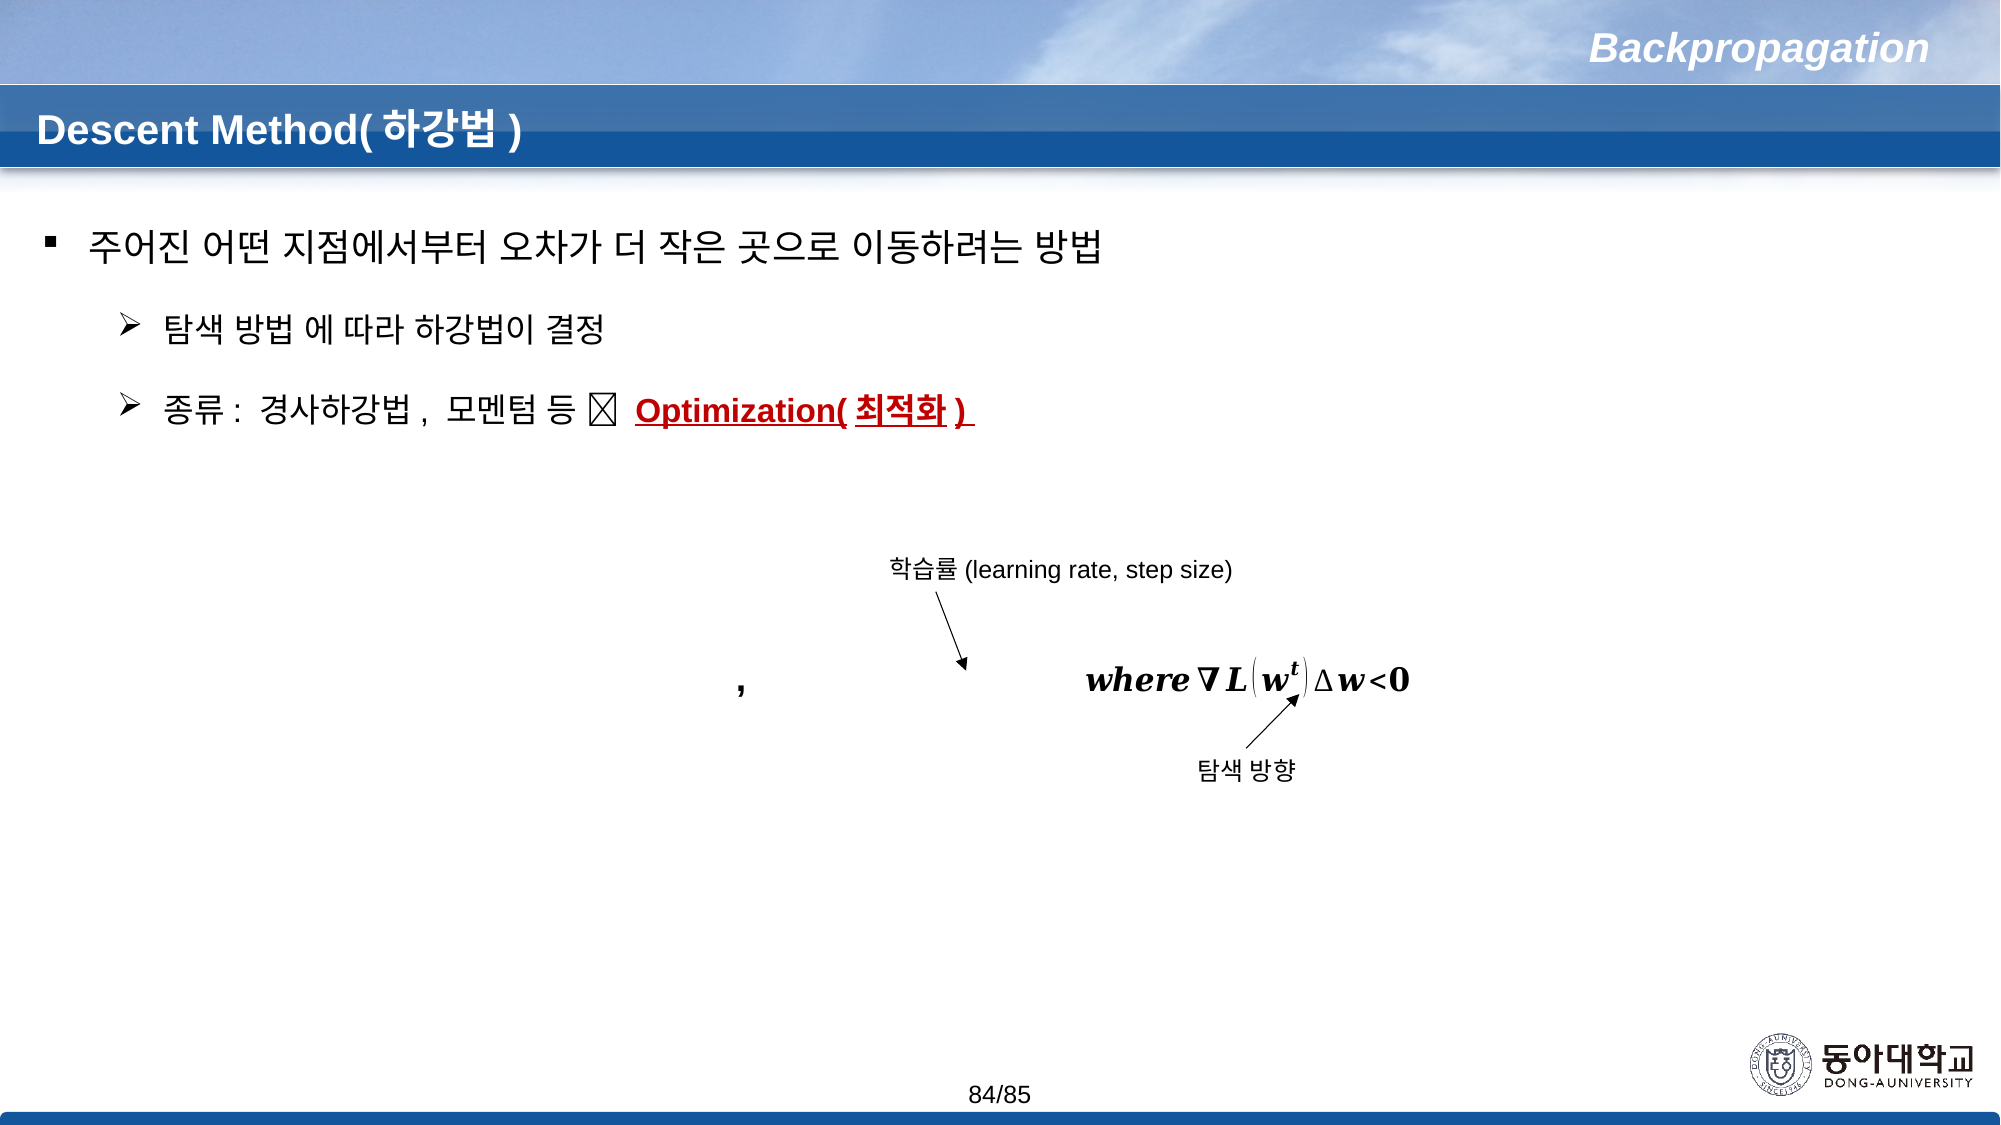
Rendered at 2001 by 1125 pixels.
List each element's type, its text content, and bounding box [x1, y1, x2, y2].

text_box Descent Method(하강법) [21, 95, 549, 161]
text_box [935, 591, 966, 671]
picture [0, 85, 2000, 167]
text_box Backpropagation [0, 13, 1945, 79]
text_box 탐색 방향 [1182, 748, 1376, 793]
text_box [0, 0, 2000, 84]
picture [1742, 1024, 1983, 1110]
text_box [1246, 694, 1300, 749]
text_box 학습률(learning rate, step size) [874, 546, 1318, 591]
